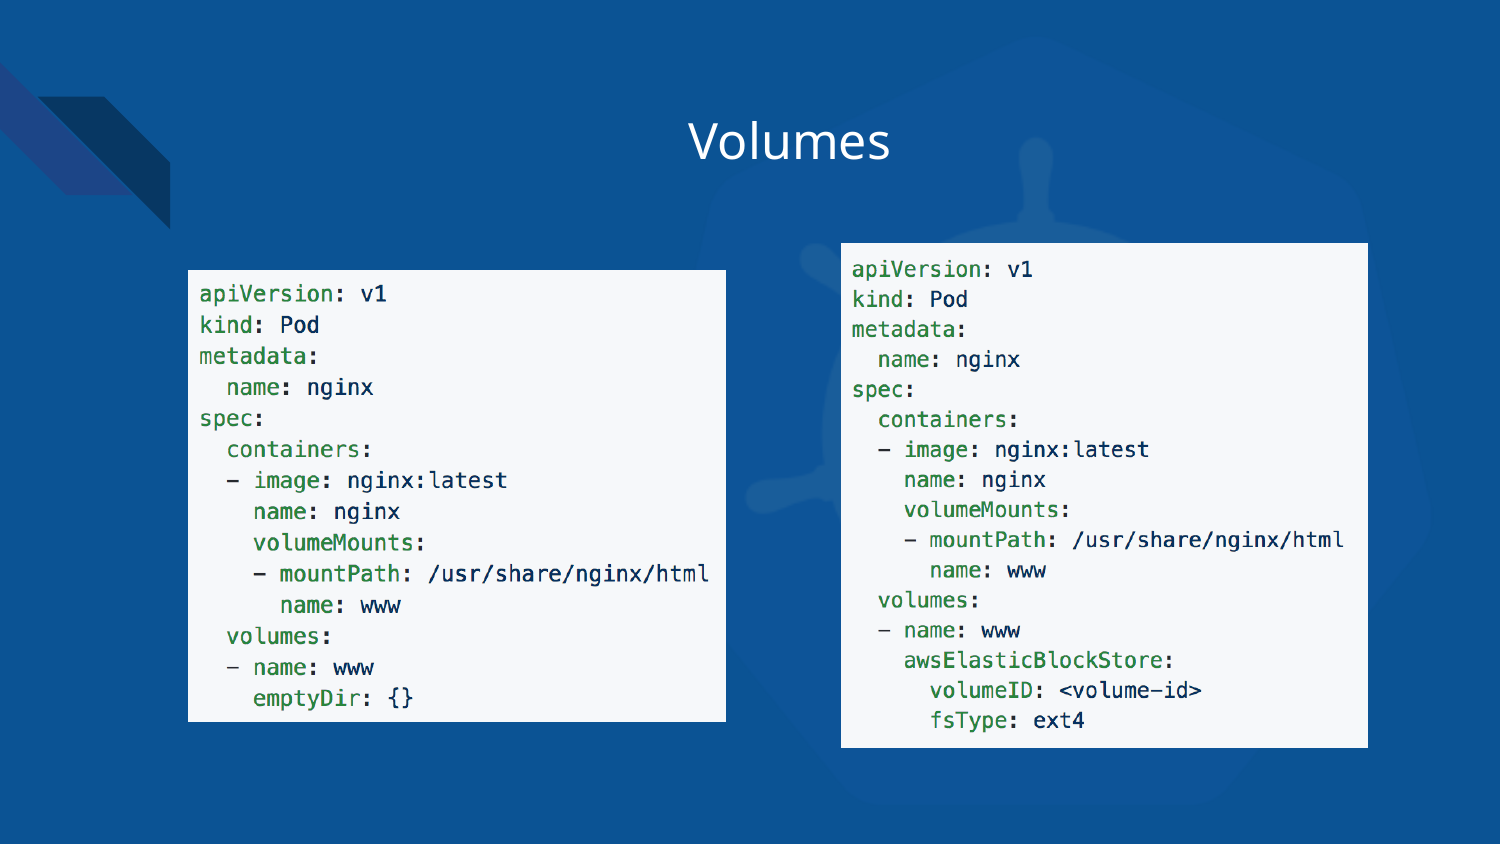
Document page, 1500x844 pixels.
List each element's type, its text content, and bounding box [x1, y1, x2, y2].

picture [188, 269, 726, 722]
title Volumes [212, 64, 1368, 215]
picture [841, 243, 1368, 749]
